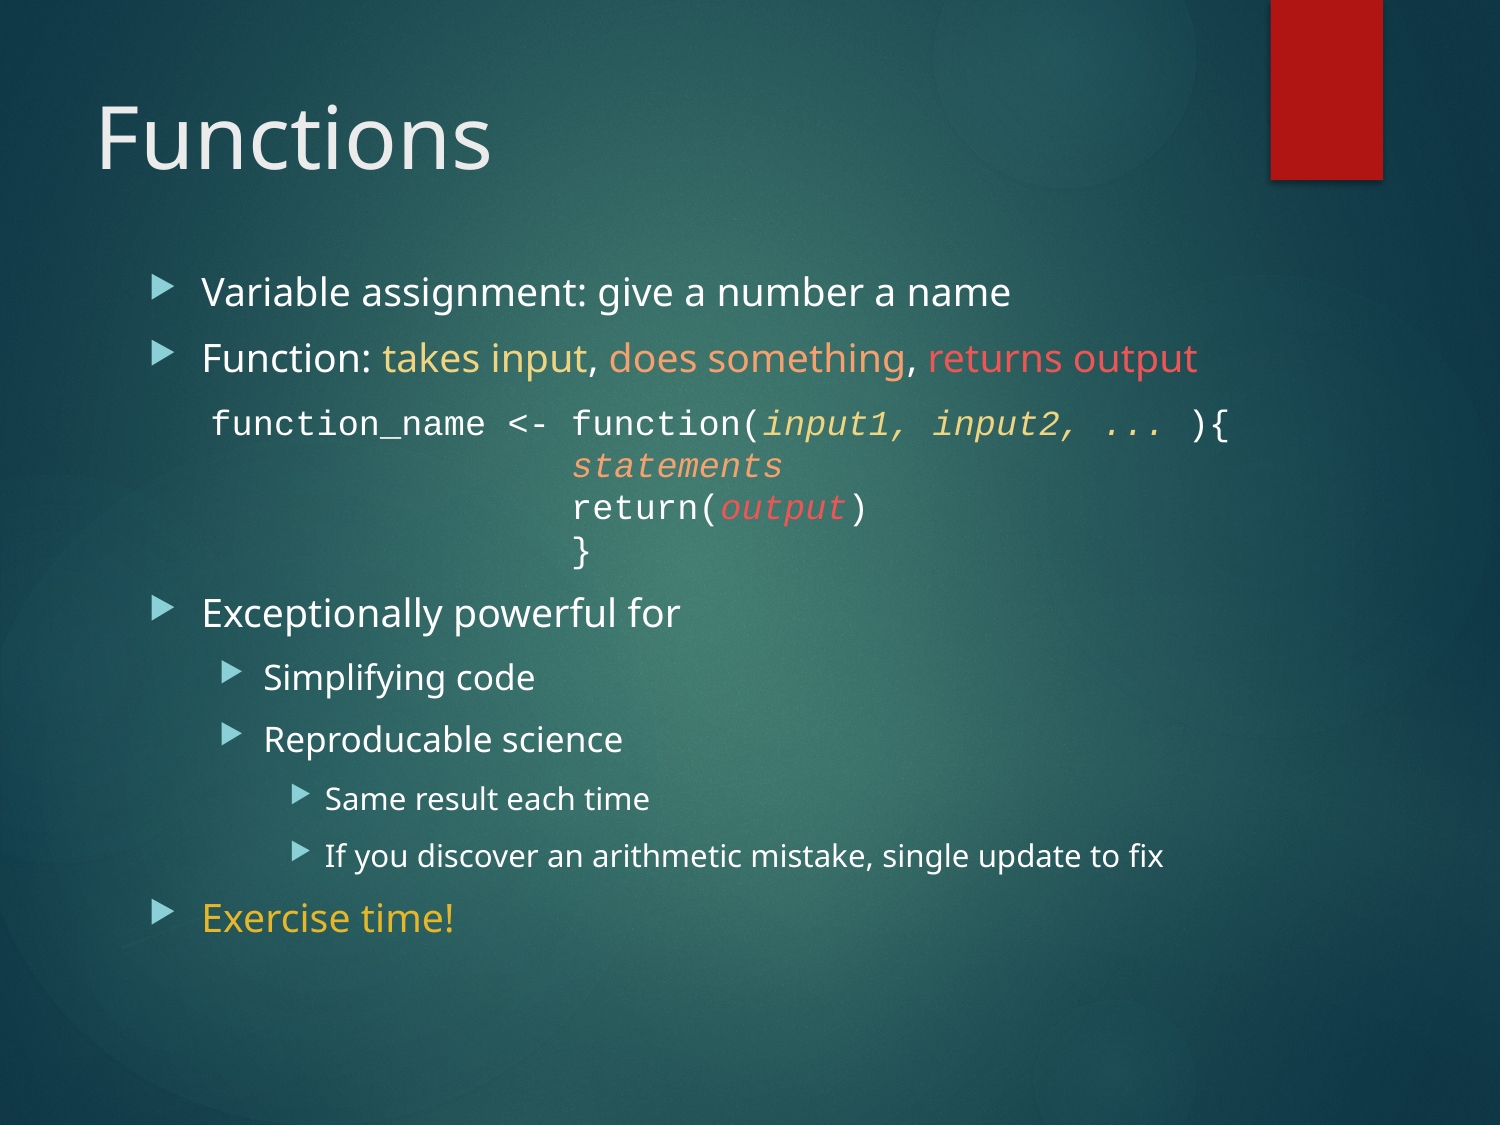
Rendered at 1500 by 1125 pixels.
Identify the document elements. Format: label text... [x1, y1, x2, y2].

list Variable assignment: give a number a name Function: takes input, does something, returns output function_name <- function(input1, input2, ... ){ statements return(output) } Exceptionally powerful for Simplifying code Reproducable science Same result each time If you discover an arithmetic mistake, single update to fix Exercise time! [133, 259, 1394, 948]
title Functions [79, 74, 1237, 304]
